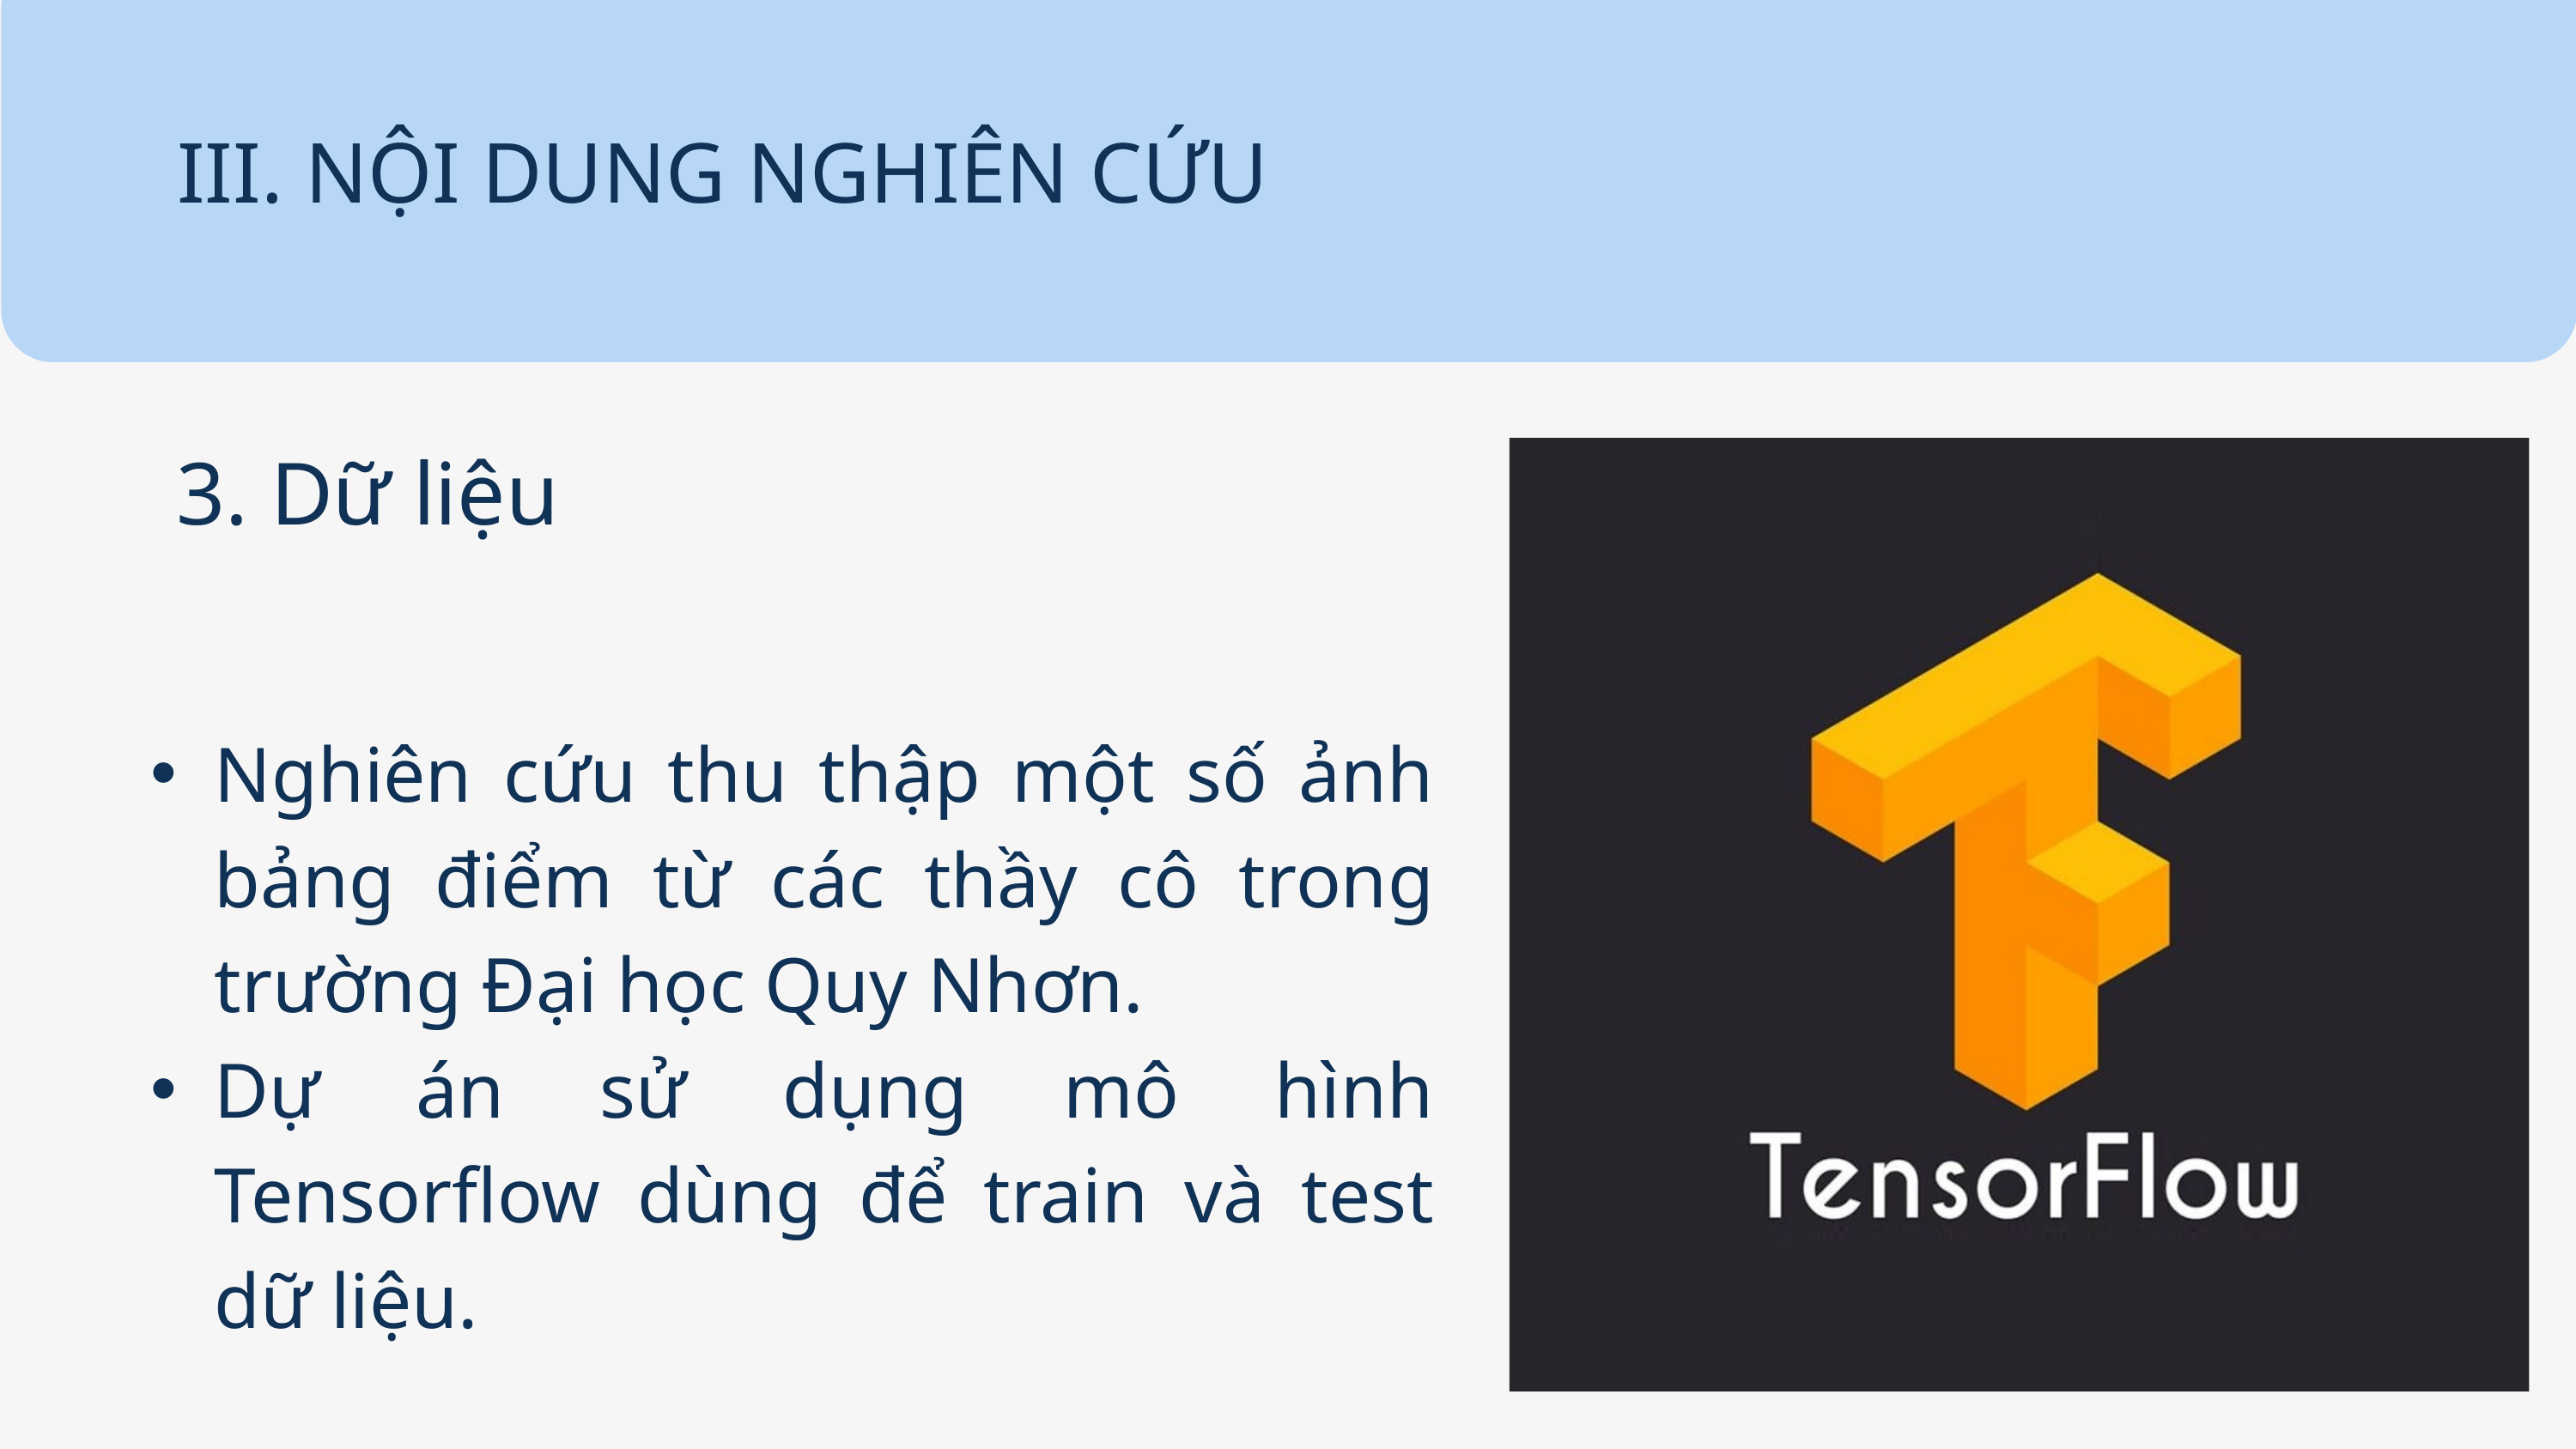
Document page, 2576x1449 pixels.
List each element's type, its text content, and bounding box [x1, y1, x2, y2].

text_box Nghiên cứu thu thập một số ảnh bảng điểm từ các thầy cô trong trường Đại học Quy Nhơn. Dự án sử dụng mô hình Tensorflow dùng để train và test dữ liệu. [87, 712, 1434, 1343]
text_box 3. Dữ liệu [87, 430, 1388, 543]
picture [1509, 438, 2530, 1391]
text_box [1, 0, 2576, 363]
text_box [176, 113, 1510, 332]
